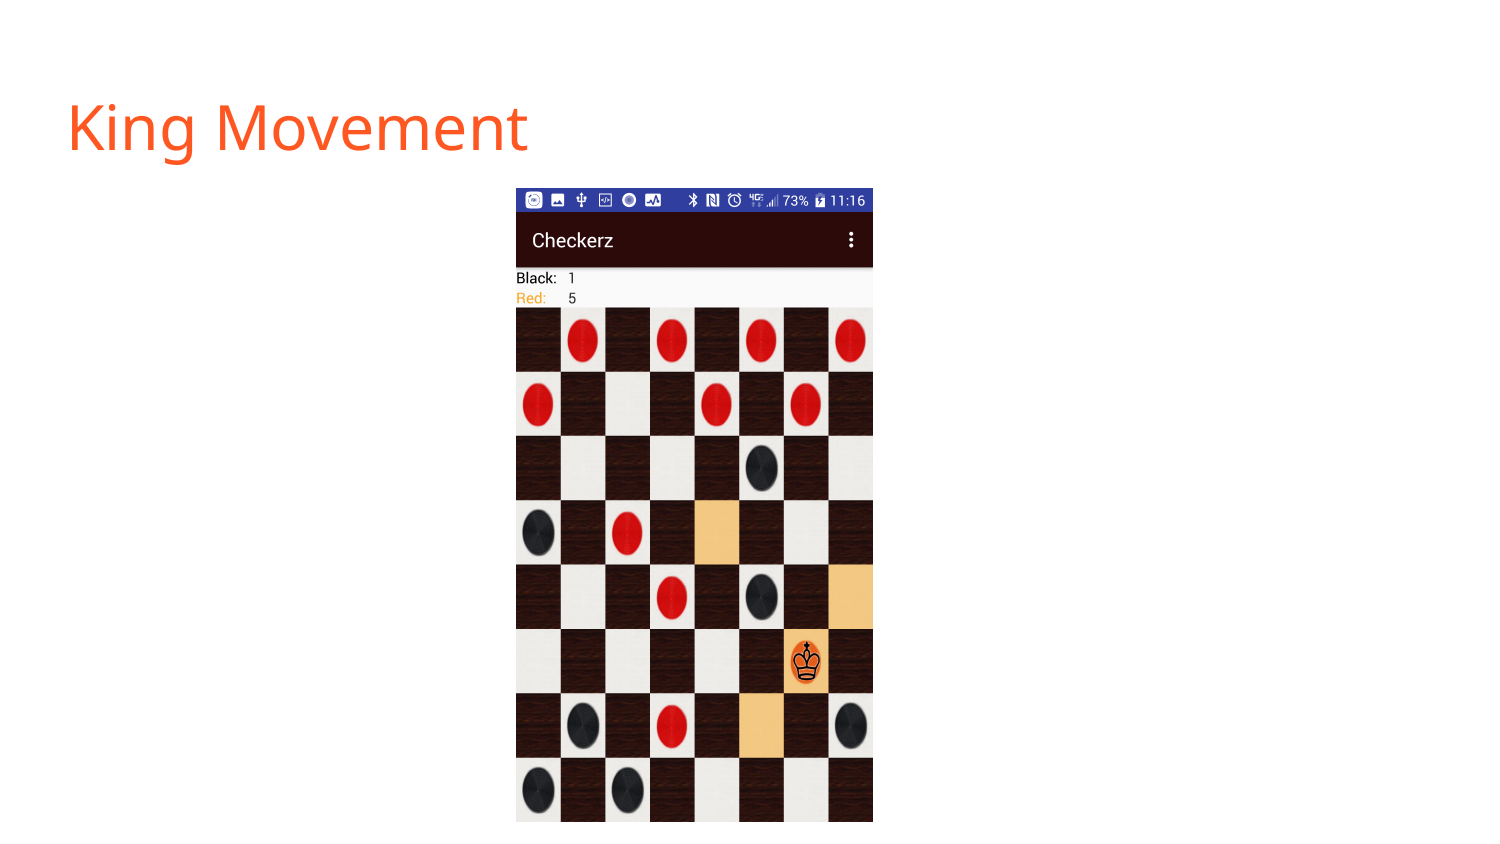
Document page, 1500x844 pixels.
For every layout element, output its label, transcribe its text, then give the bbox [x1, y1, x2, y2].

title King Movement [51, 72, 1449, 167]
picture [516, 188, 873, 823]
